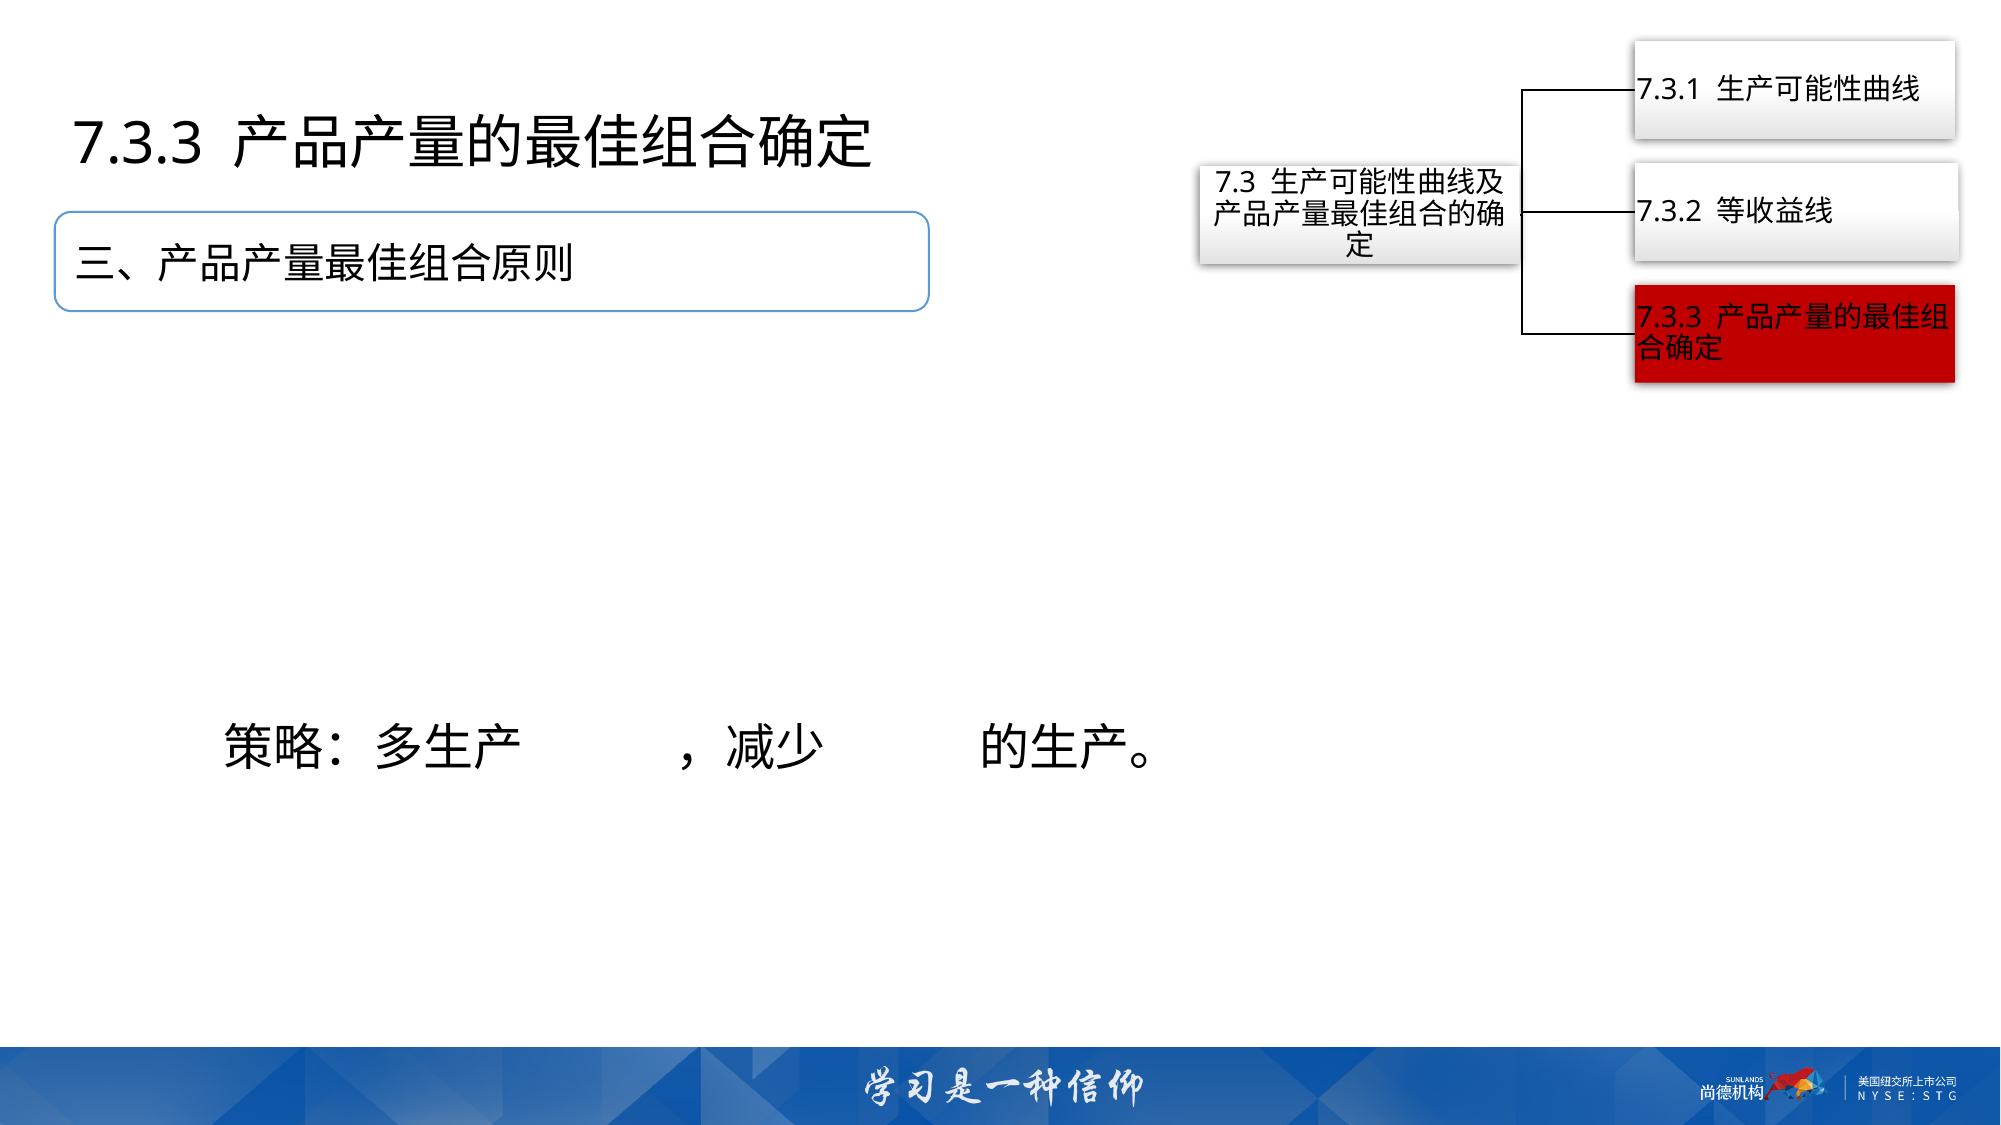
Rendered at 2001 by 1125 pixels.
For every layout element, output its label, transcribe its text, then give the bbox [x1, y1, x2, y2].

text_box 7.3.3 产品产量的最佳组合确定 [54, 95, 1199, 184]
text_box 策略：多生产Y产品，减少X产品的生产。 [208, 678, 1792, 783]
picture [0, 1047, 2001, 1125]
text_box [1199, 0, 2000, 469]
text_box 三、产品产量最佳组合原则 [53, 210, 930, 313]
